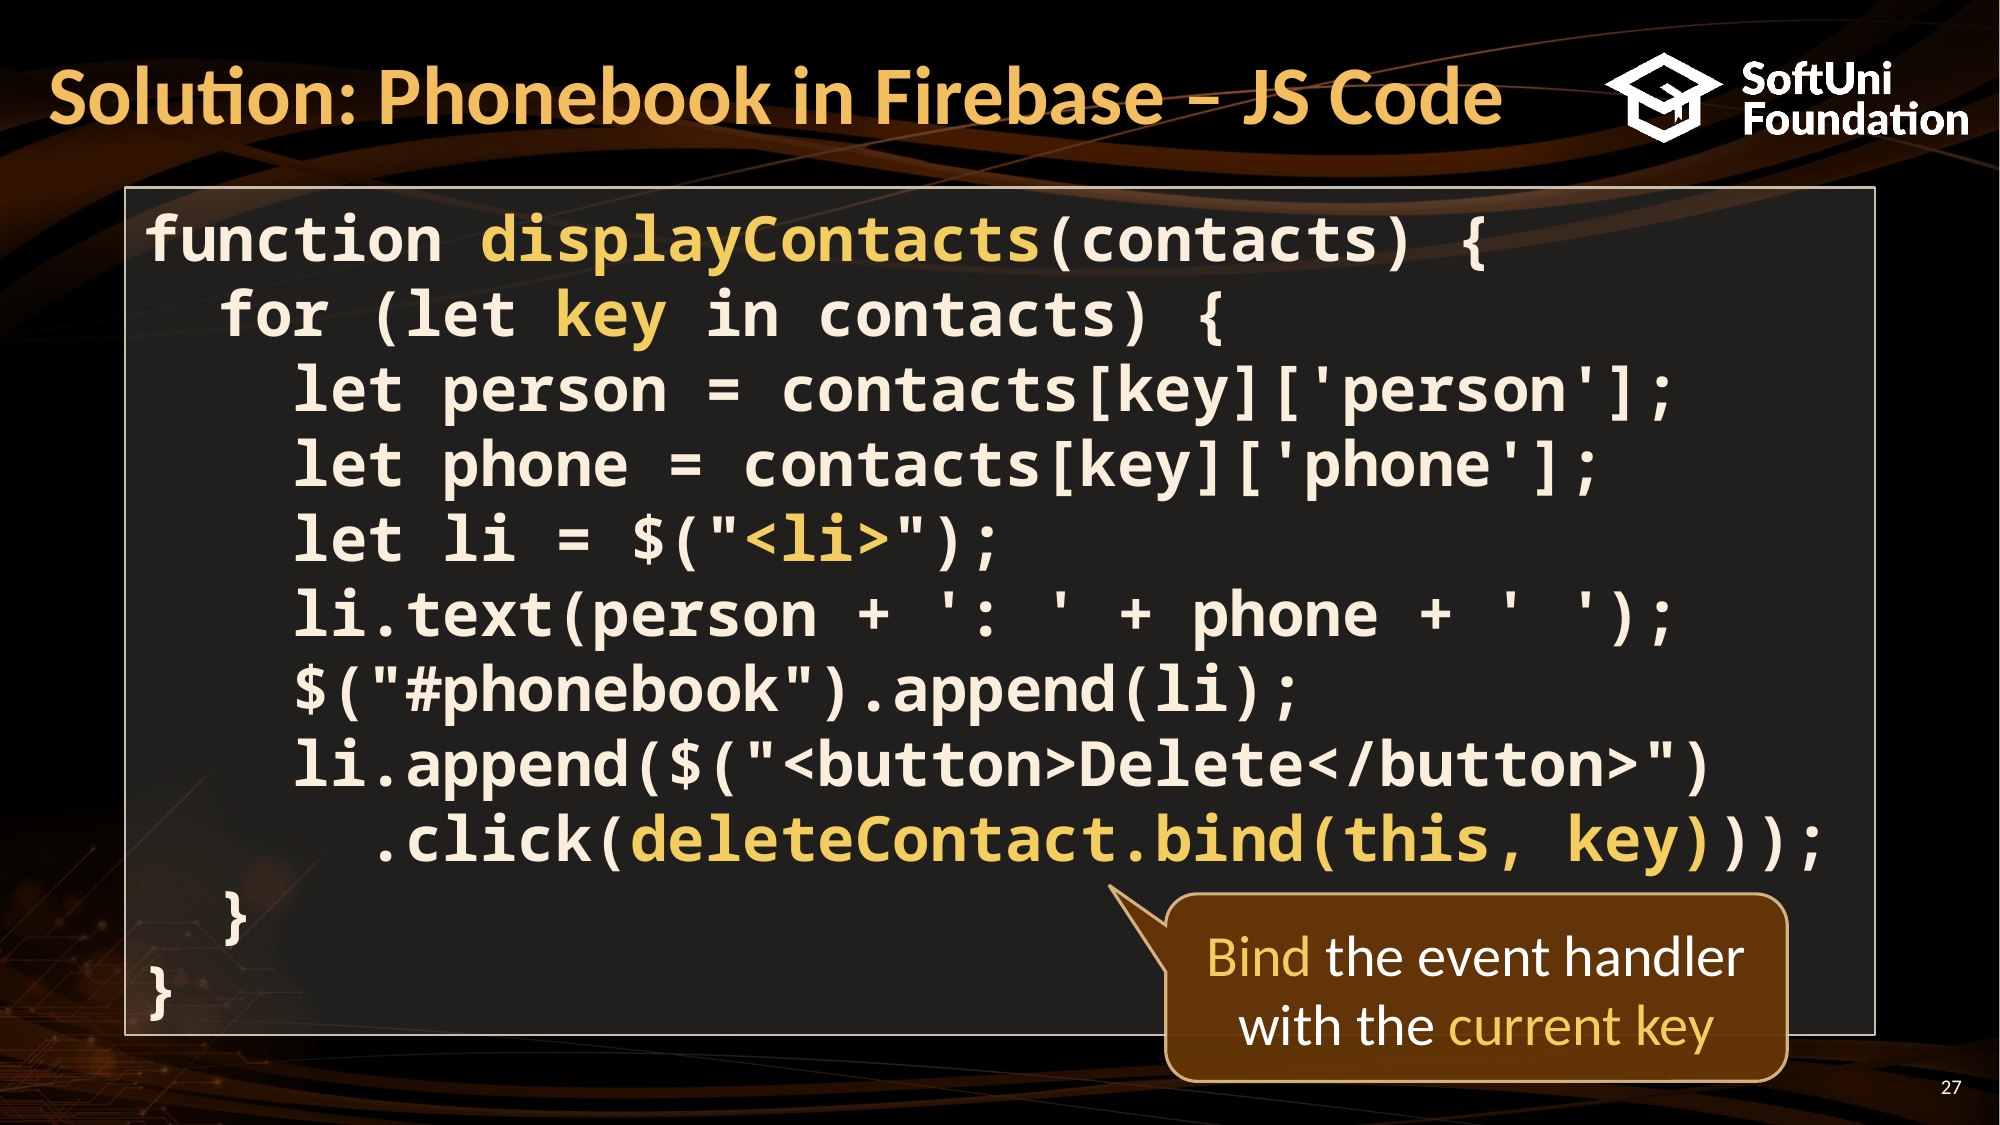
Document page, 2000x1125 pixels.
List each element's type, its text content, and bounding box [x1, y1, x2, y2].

text_box function displayContacts(contacts) { for (let key in contacts) { let person = contacts[key]['person']; let phone = contacts[key]['phone']; let li = $("<li>"); li.text(person + ': ' + phone + ' '); $("#phonebook").append(li); li.append($("<button>Delete</button>") .click(deleteContact.bind(this, key))); } } [125, 187, 1875, 1036]
title Solution: Phonebook in Firebase – JS Code [30, 6, 1602, 189]
slide_number 27 [1897, 1070, 1968, 1103]
picture [0, 0, 2000, 1125]
text_box Bind the event handler with the current key [1108, 884, 1789, 1083]
